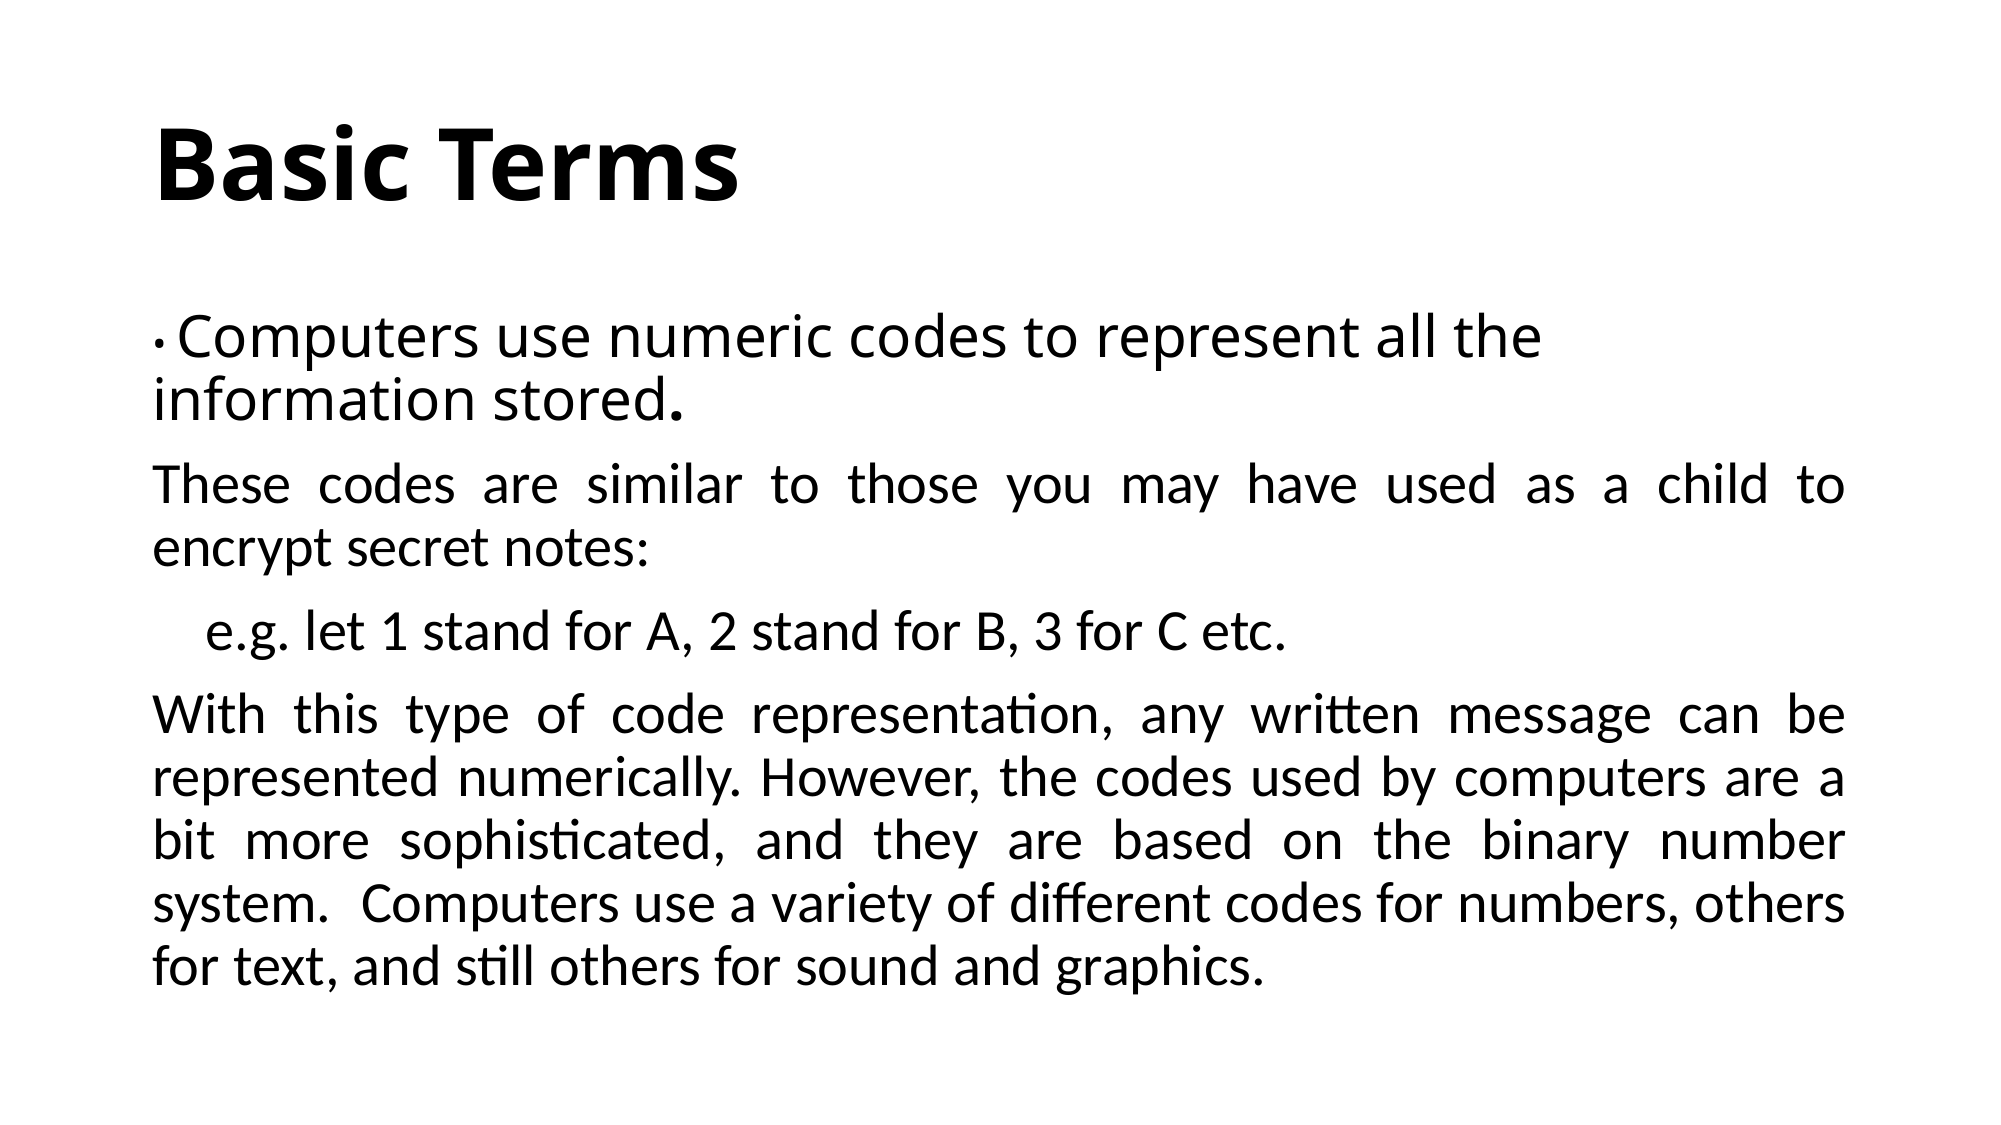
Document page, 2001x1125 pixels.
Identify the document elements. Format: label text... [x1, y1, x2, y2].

title Basic Terms [137, 59, 1863, 278]
list • Computers use numeric codes to represent all the information stored. These codes are similar to those you may have used as a child to encrypt secret notes: e.g. let 1 stand for A, 2 stand for B, 3 for C etc. With this type of code representation, any written message can be represented numerically. However, the codes used by computers are a bit more sophisticated, and they are based on the binary number system. Computers use a variety of different codes for numbers, others for text, and still others for sound and graphics. [137, 299, 1863, 1014]
